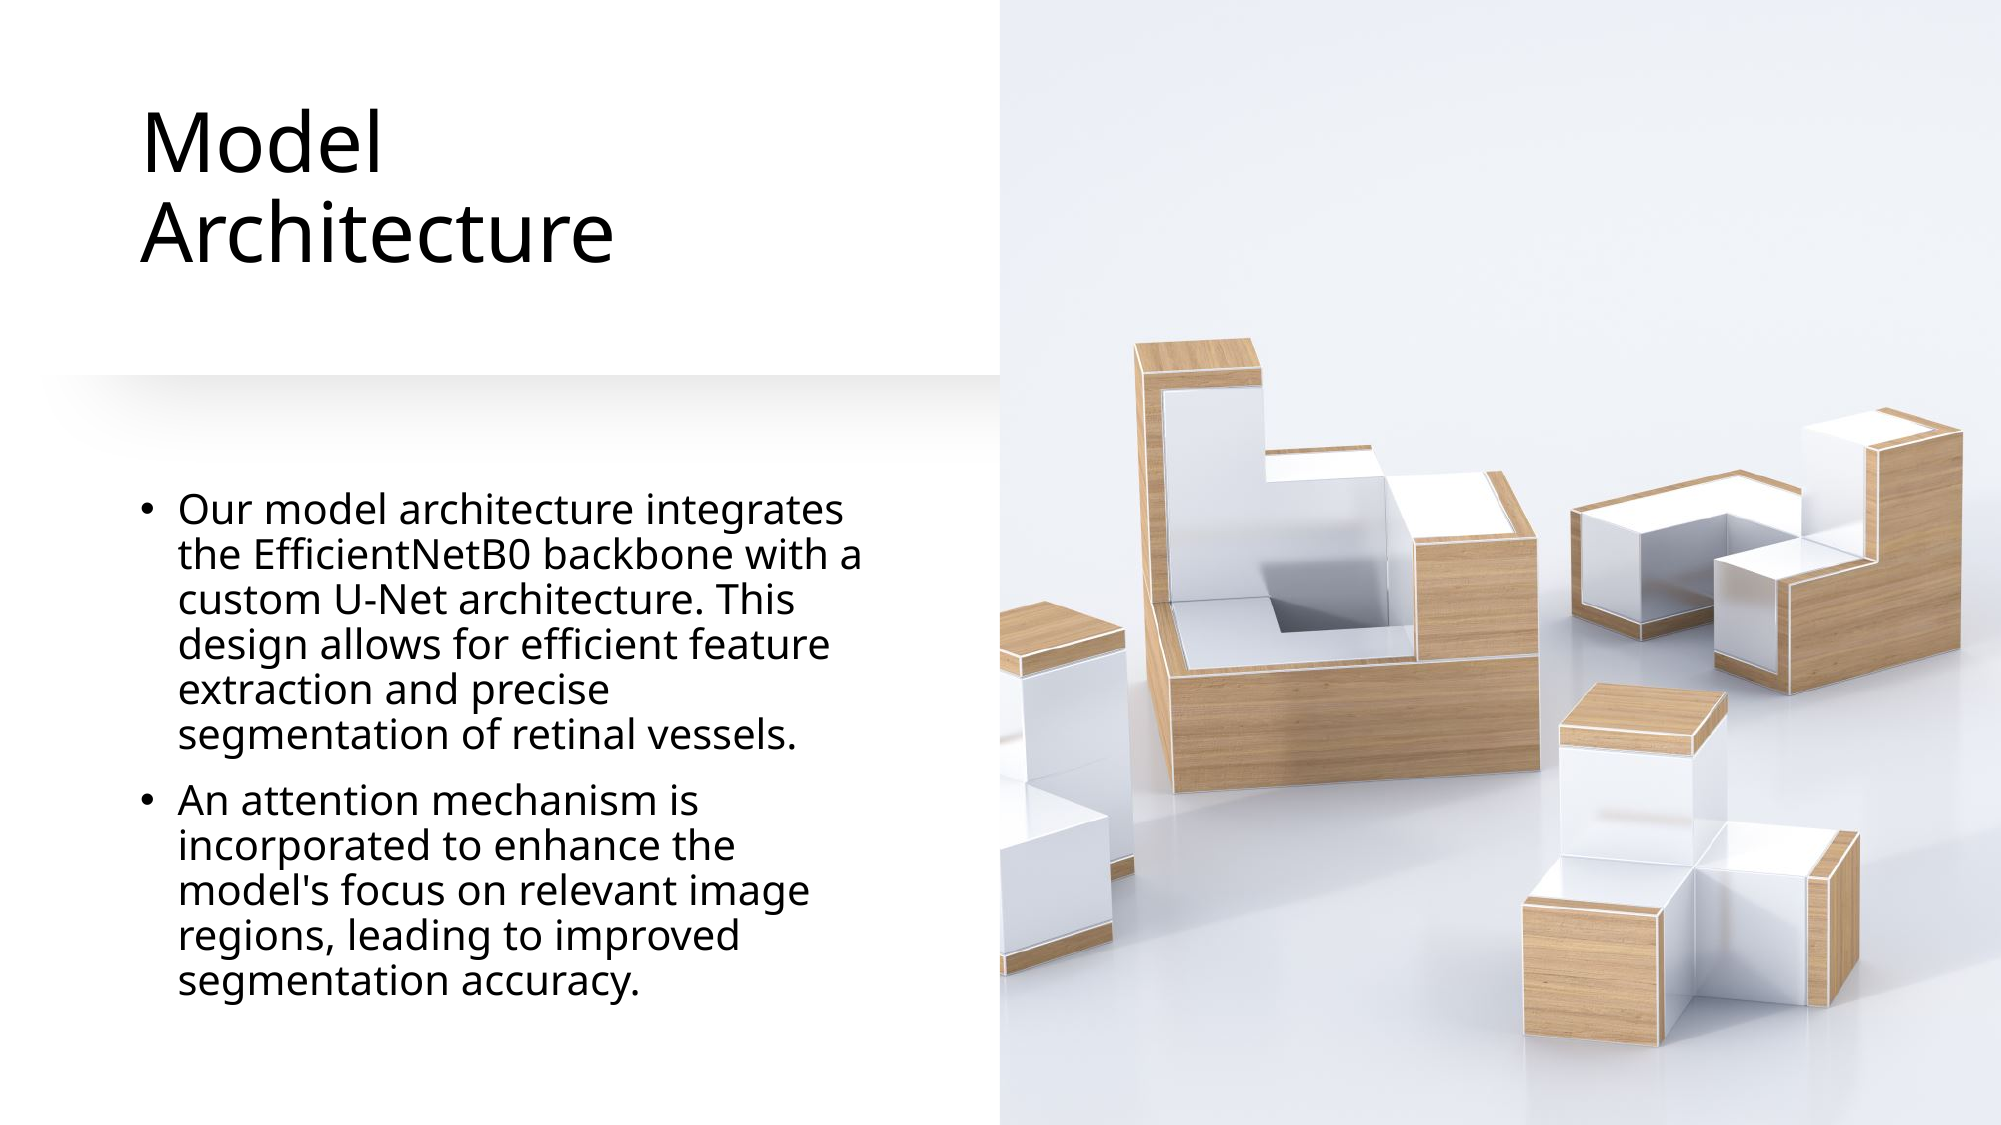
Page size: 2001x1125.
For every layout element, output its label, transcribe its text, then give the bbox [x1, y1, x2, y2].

picture [999, 0, 2001, 1125]
text_box [0, 0, 999, 376]
title Model Architecture [124, 57, 888, 324]
text_box [0, 376, 999, 1125]
list Our model architecture integrates the EfficientNetB0 backbone with a custom U-Net architecture. This design allows for efficient feature extraction and precise segmentation of retinal vessels. An attention mechanism is incorporated to enhance the model's focus on relevant image regions, leading to improved segmentation accuracy. [124, 450, 888, 1043]
